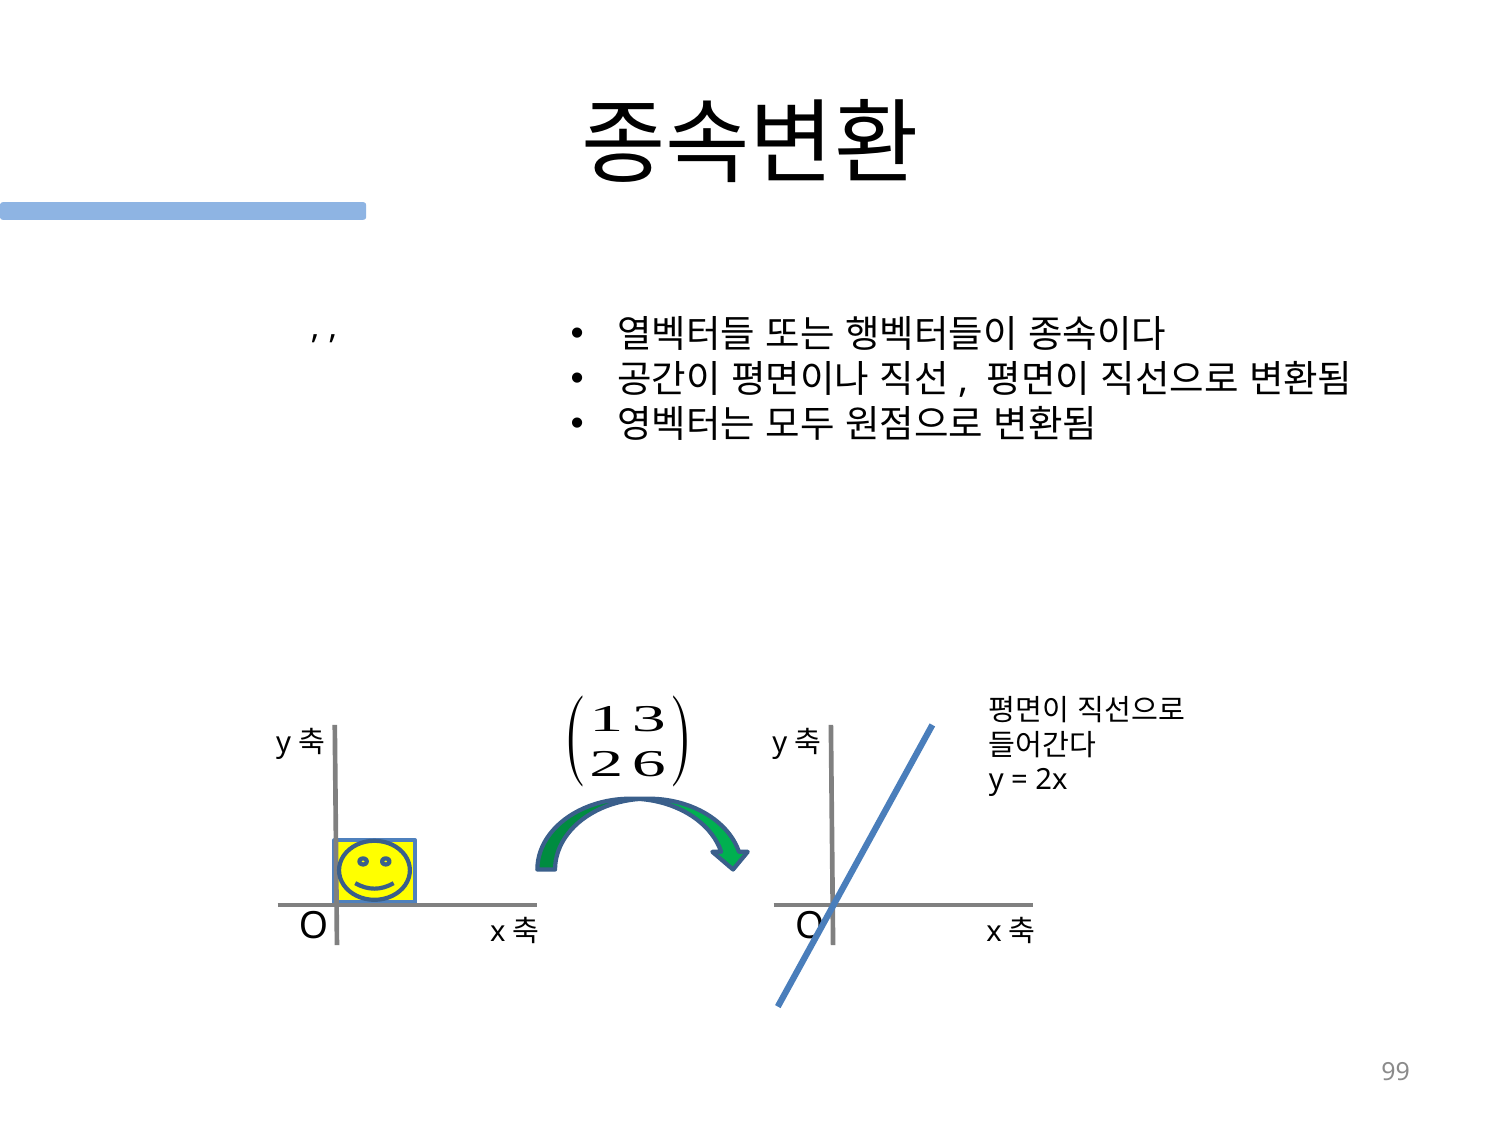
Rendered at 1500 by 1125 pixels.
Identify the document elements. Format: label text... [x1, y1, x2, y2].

slide_number 99 [1074, 1042, 1425, 1103]
text_box 열벡터들 또는 행벡터들이 종속이다 공간이 평면이나 직선, 평면이 직선으로 변환됨 영벡터는 모두 원점으로 변환됨 [555, 302, 1368, 453]
text_box [343, 838, 417, 903]
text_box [334, 914, 338, 946]
text_box x축 [971, 905, 1051, 956]
text_box x축 [475, 905, 555, 956]
text_box [535, 796, 750, 872]
text_box O [284, 914, 335, 953]
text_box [777, 724, 933, 1007]
text_box 평면이 직선으로 들어간다 y = 2x [974, 683, 1202, 804]
text_box O [284, 893, 329, 904]
text_box O [337, 917, 344, 953]
text_box y축 [261, 716, 340, 766]
text_box [343, 838, 412, 902]
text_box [334, 724, 338, 904]
title 종속변환 [75, 45, 1425, 233]
text_box y축 [757, 716, 836, 766]
text_box [0, 200, 369, 222]
